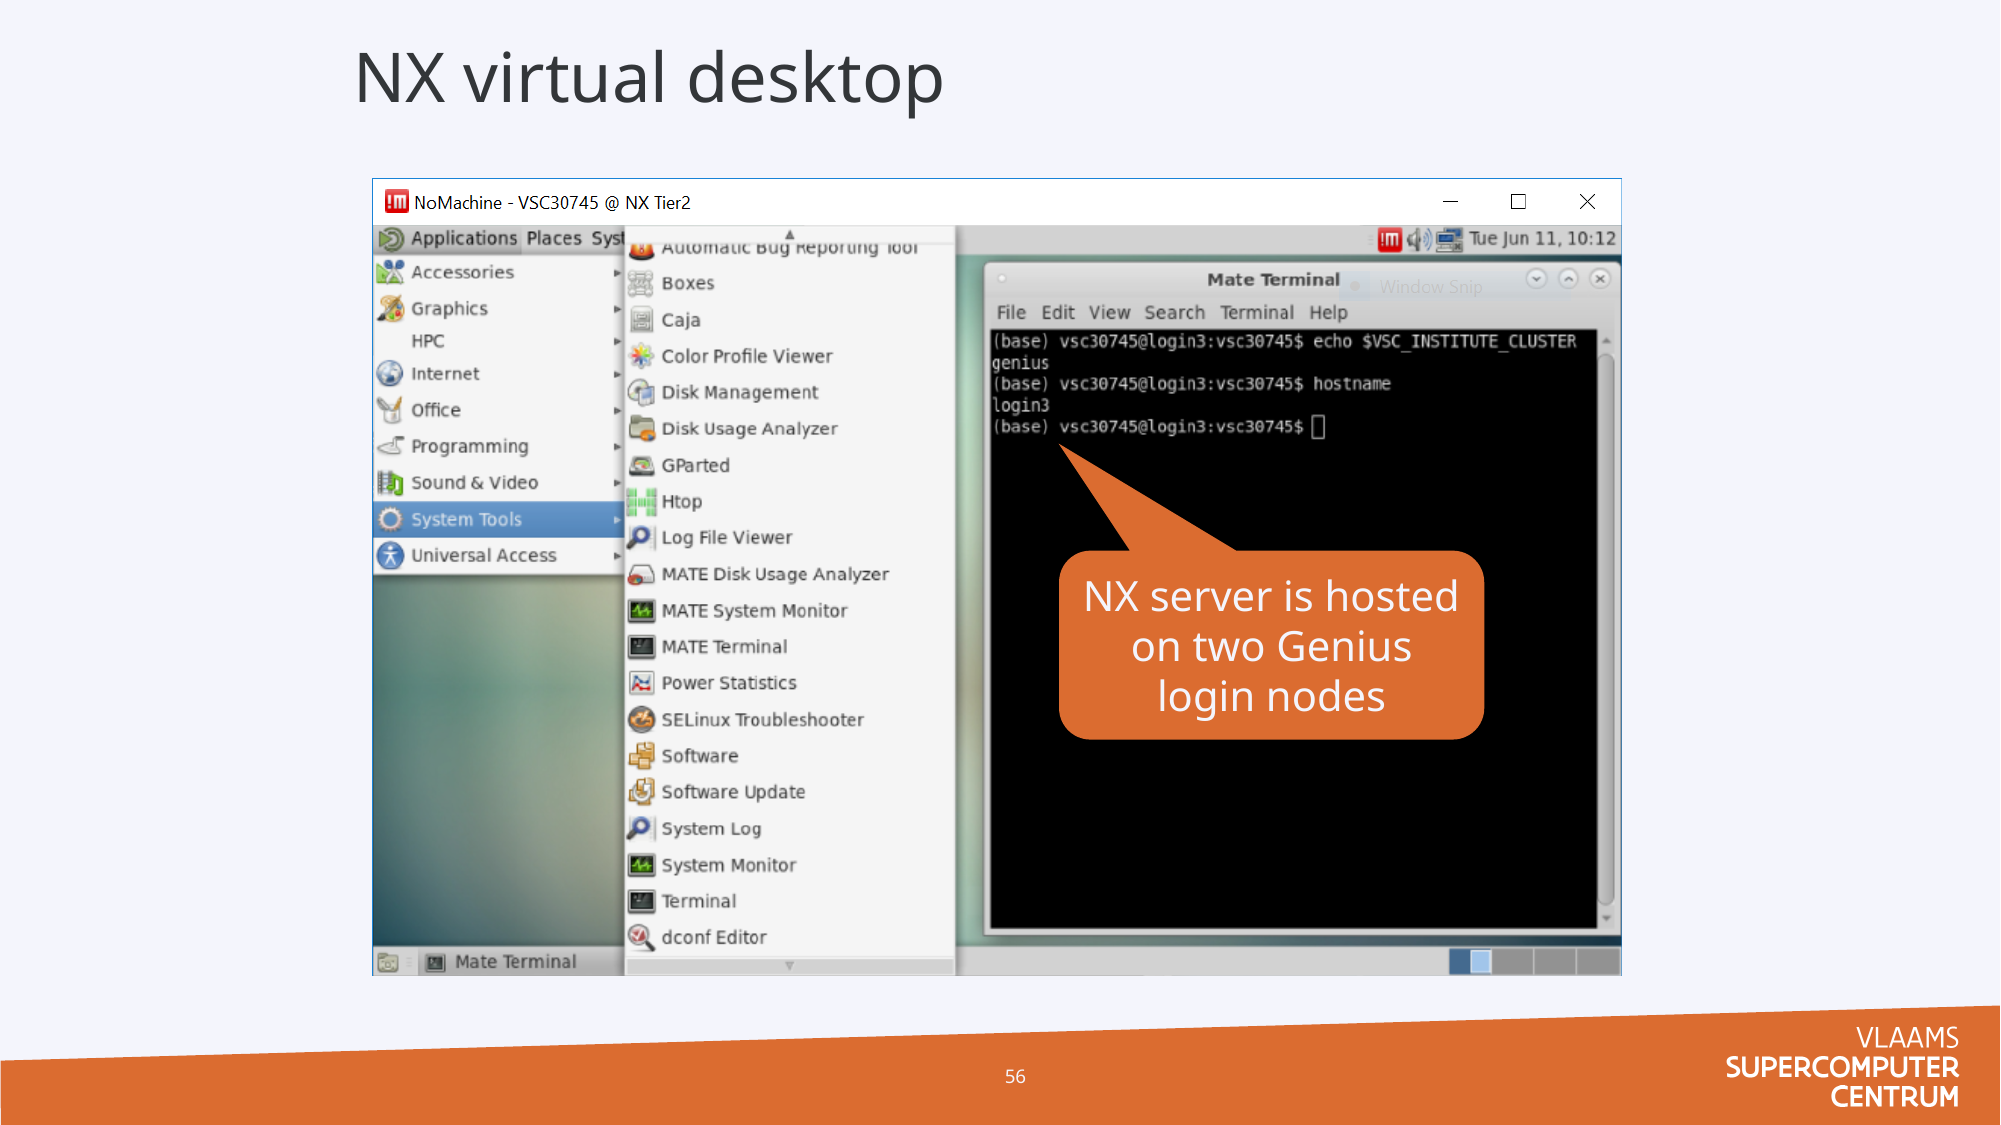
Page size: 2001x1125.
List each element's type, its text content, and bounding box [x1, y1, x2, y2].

title NX virtual desktop [338, 30, 1706, 130]
slide_number 56 [958, 1047, 1042, 1108]
picture [1725, 1021, 1960, 1117]
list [372, 178, 1622, 976]
